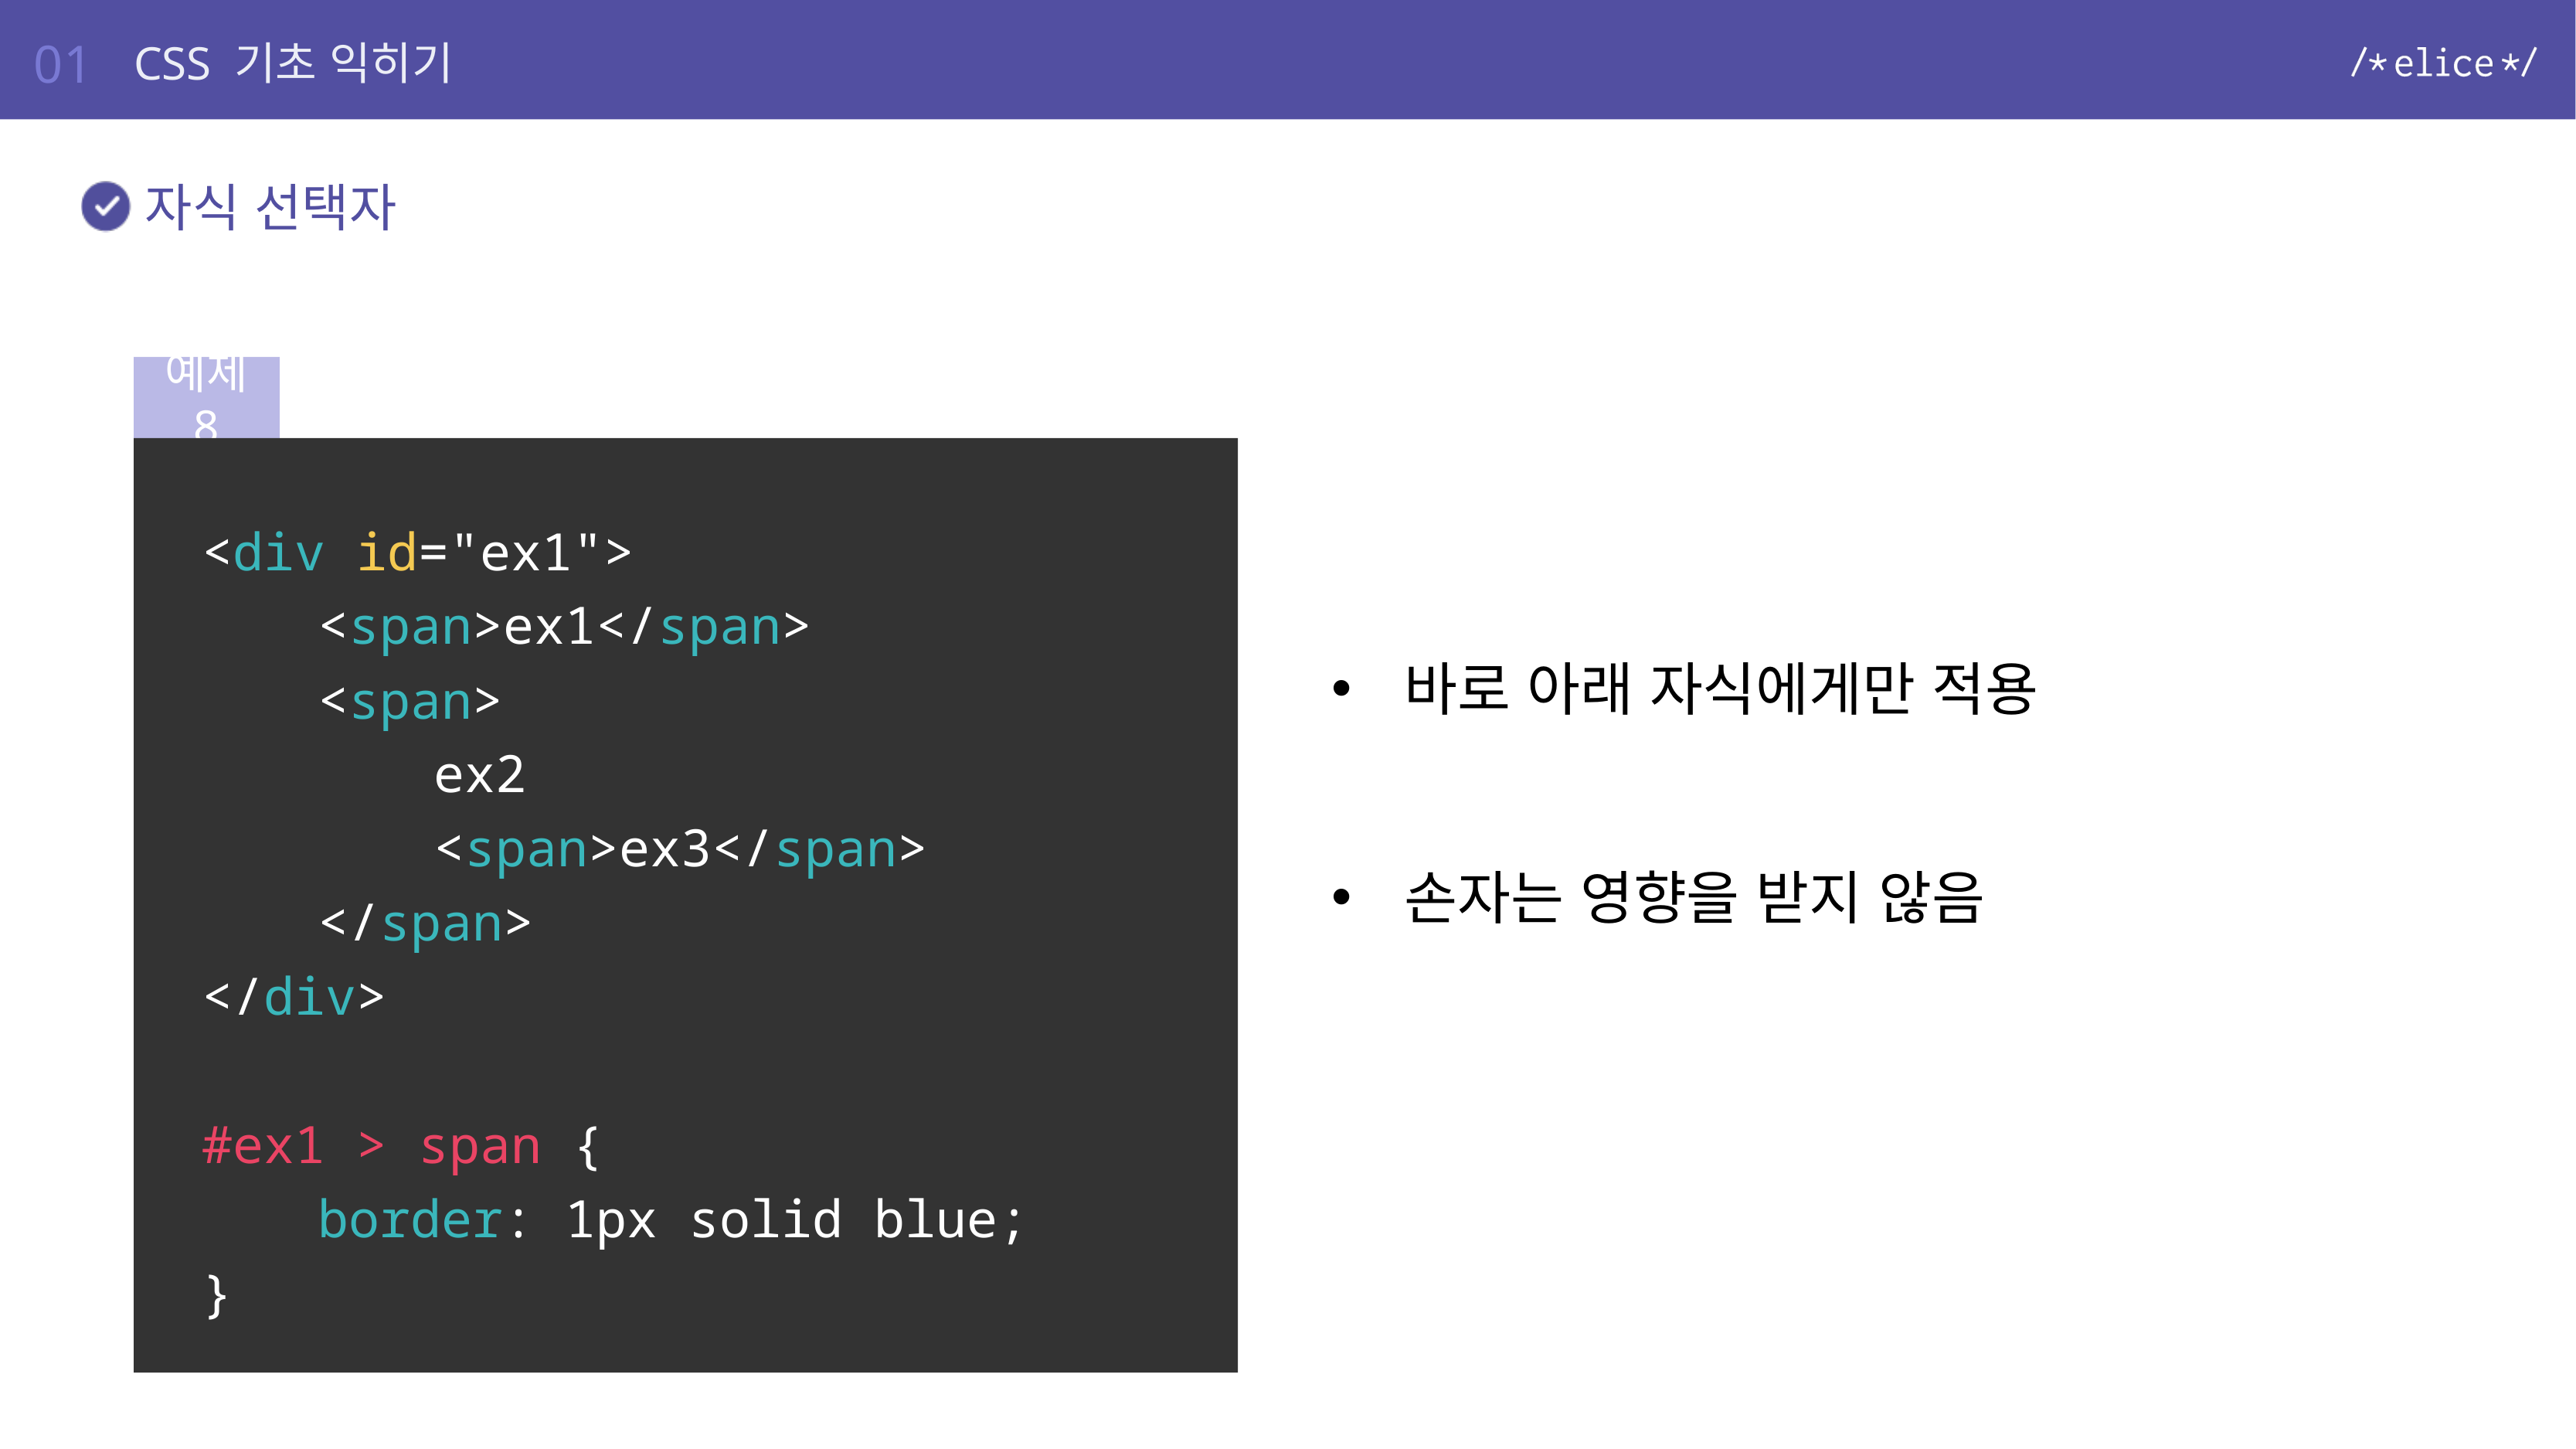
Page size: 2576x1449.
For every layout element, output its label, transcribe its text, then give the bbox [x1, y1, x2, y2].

list <div id="ex1"> <span>ex1</span> <span> ex2 <span>ex3</span> </span> </div> #ex1 > span { border: 1px solid blue; } [134, 437, 1239, 1373]
list 01 [33, 17, 134, 107]
list 자식 선택자 [134, 162, 2443, 251]
list 예제 8 [134, 356, 280, 437]
list 바로 아래 자식에게만 적용 손자는 영향을 받지 않음 [1320, 437, 2442, 1319]
picture [2347, 32, 2542, 91]
list CSS 기초 익히기 [134, 17, 2311, 107]
picture [81, 180, 133, 233]
